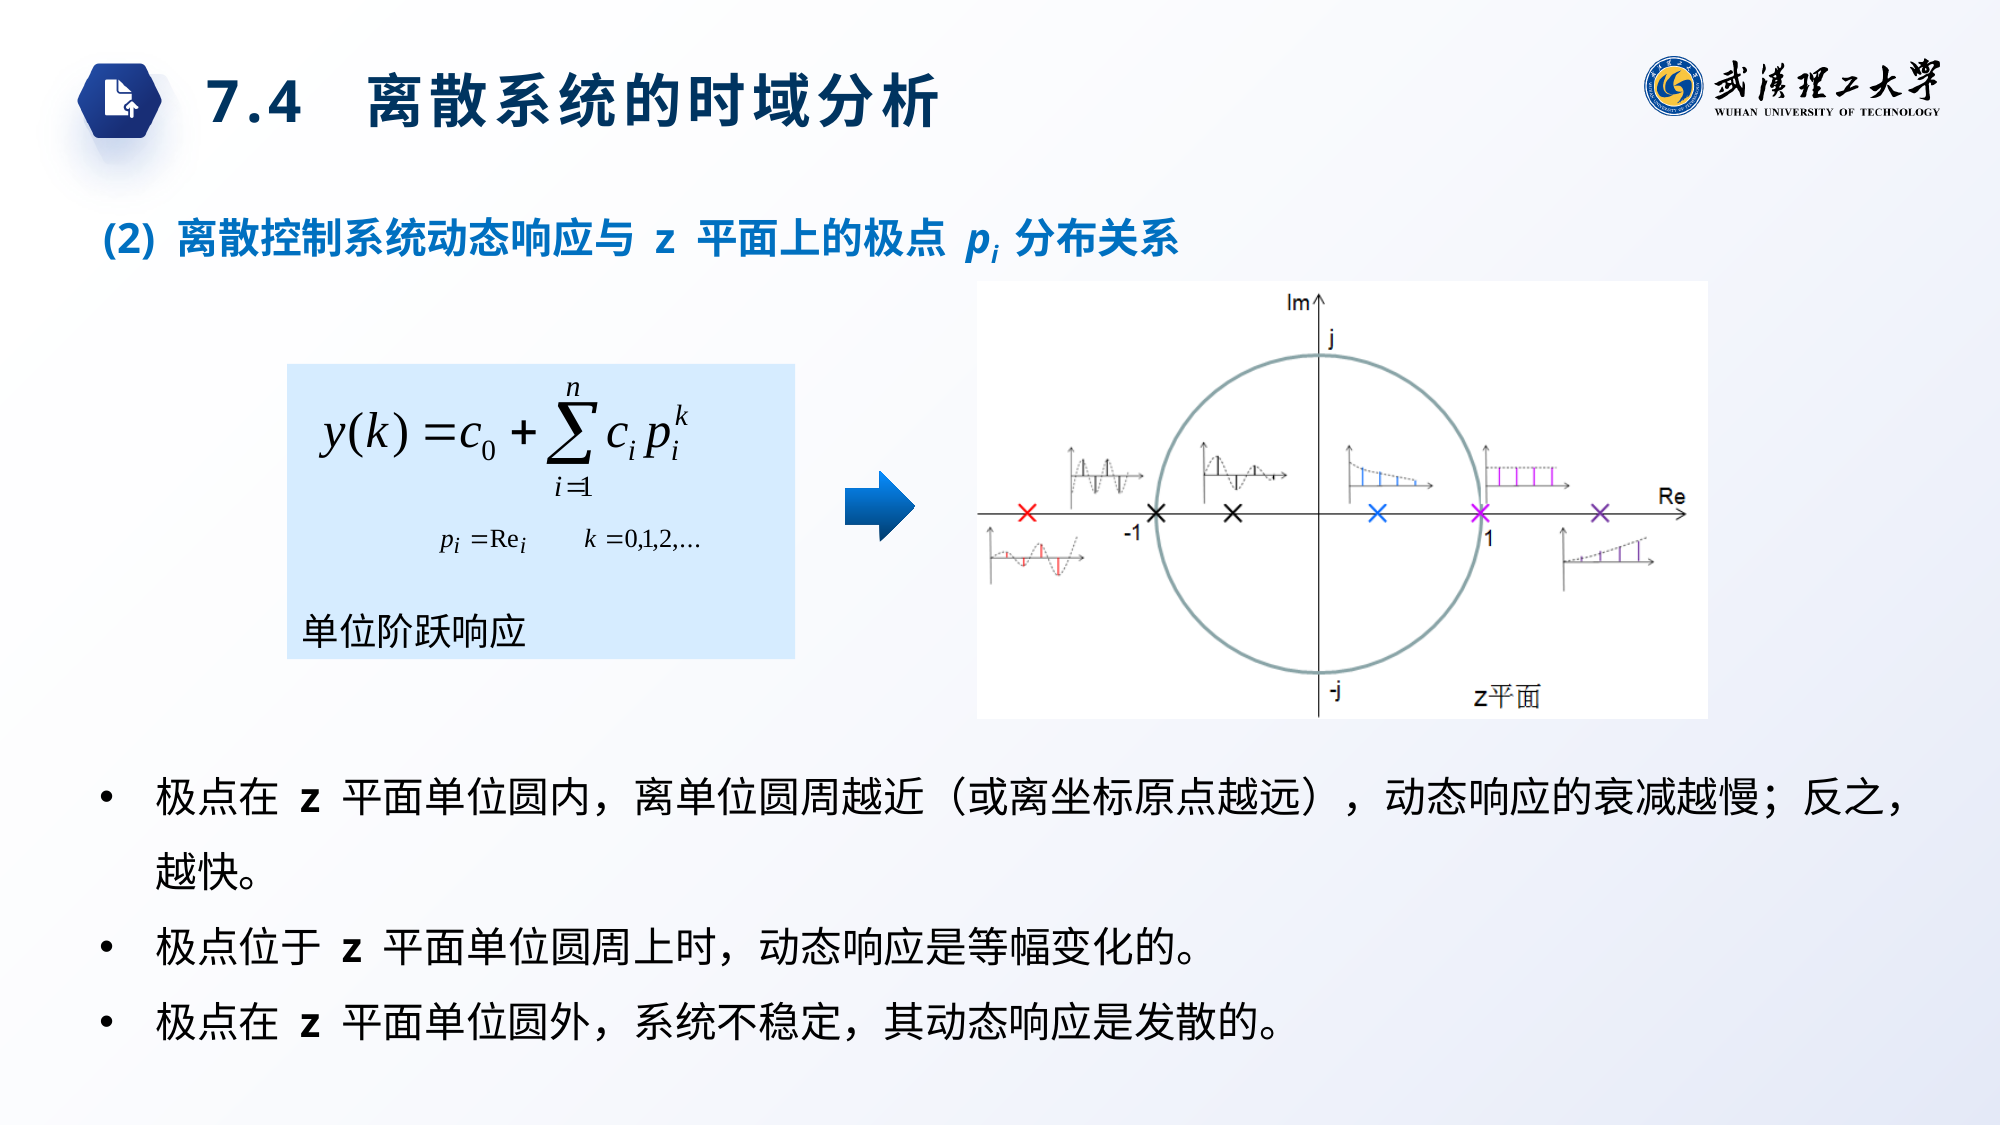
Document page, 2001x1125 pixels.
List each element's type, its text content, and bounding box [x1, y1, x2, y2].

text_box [310, 363, 706, 507]
picture [0, 0, 2000, 1125]
list 7.4 离散系统的时域分析 [191, 56, 1624, 143]
text_box [844, 470, 916, 542]
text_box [431, 517, 706, 564]
text_box 单位阶跃响应 [287, 600, 660, 660]
text_box 极点在 z 平面单位圆内，离单位圆周越近（或离坐标原点越远），动态响应的衰减越慢；反之，越快。 极点位于 z 平面单位圆周上时，动态响应是等幅变化的。 极点在 z 平面单位圆外，系统不稳定，其动态响应是发散的。 [84, 738, 1916, 1054]
text_box (2) 离散控制系统动态响应与 z 平面上的极点 pi 分布关系 [88, 184, 1294, 277]
text_box [286, 363, 796, 660]
